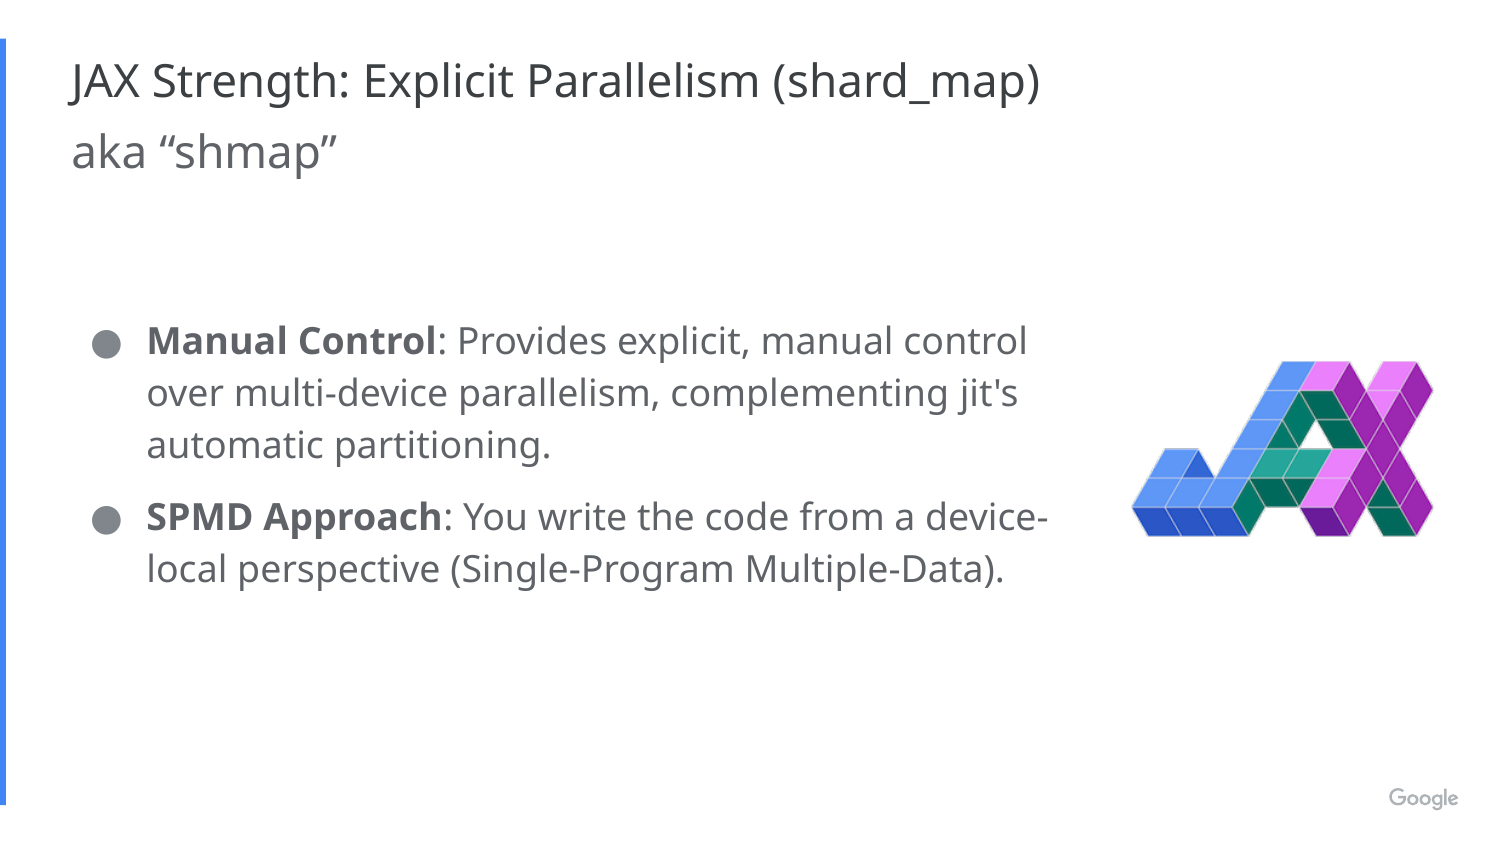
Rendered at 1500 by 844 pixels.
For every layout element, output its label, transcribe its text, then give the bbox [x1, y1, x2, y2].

picture [1131, 361, 1434, 537]
title JAX Strength: Explicit Parallelism (shard_map) aka “shmap” [56, 43, 1397, 215]
list Manual Control: Provides explicit, manual control over multi-device parallelism, complementing jit's automatic partitioning. SPMD Approach: You write the code from a device-local perspective (Single-Program Multiple-Data). [56, 295, 1096, 801]
